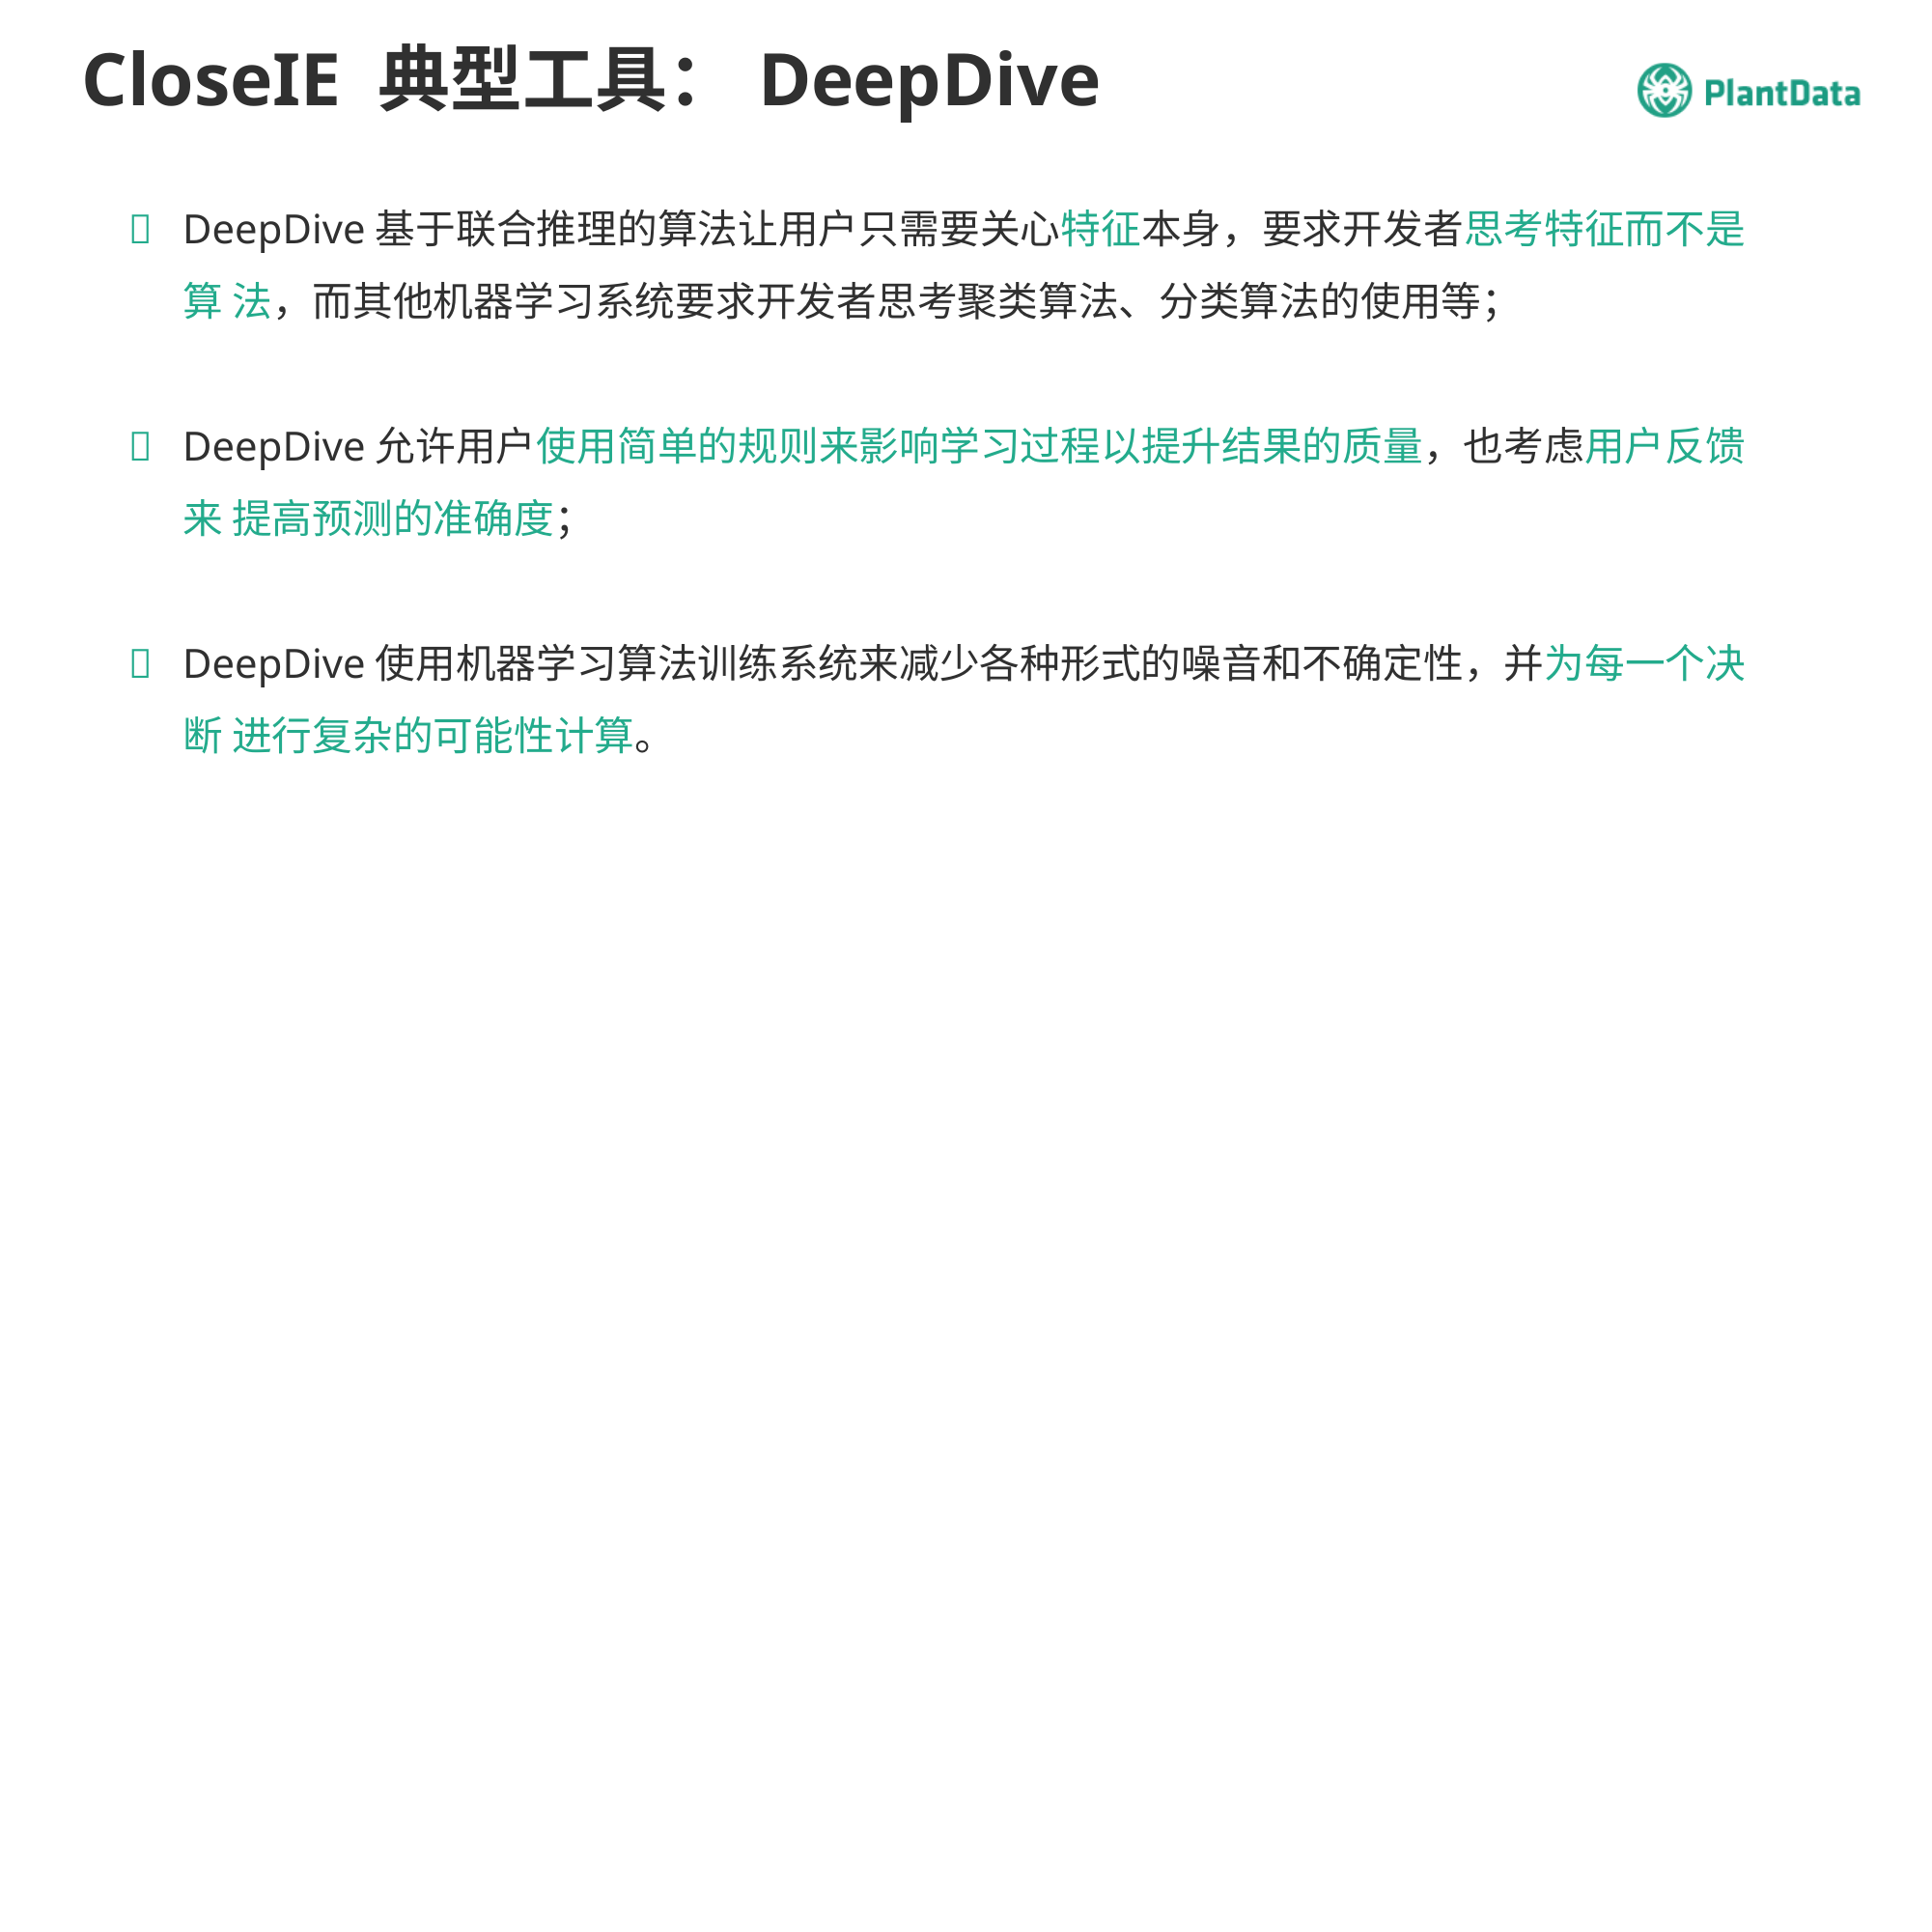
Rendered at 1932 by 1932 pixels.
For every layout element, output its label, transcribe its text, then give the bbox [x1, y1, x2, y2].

picture [1854, 59, 1866, 121]
text_box  DeepDive基于联合推理的算法让用户只需要关心特征本身，要求开发者思考特征而不是算 法，而其他机器学习系统要求开发者思考聚类算法、分类算法的使用等；  DeepDive允许用户使用简单的规则来影响学习过程以提升结果的质量，也考虑用户反馈来 提高预测的准确度；  DeepDive使用机器学习算法训练系统来减少各种形式的噪音和不确定性，并为每一个决断 进行复杂的可能性计算。 [126, 180, 1780, 762]
title CloseIE 典型工具：DeepDive [77, 33, 1854, 123]
